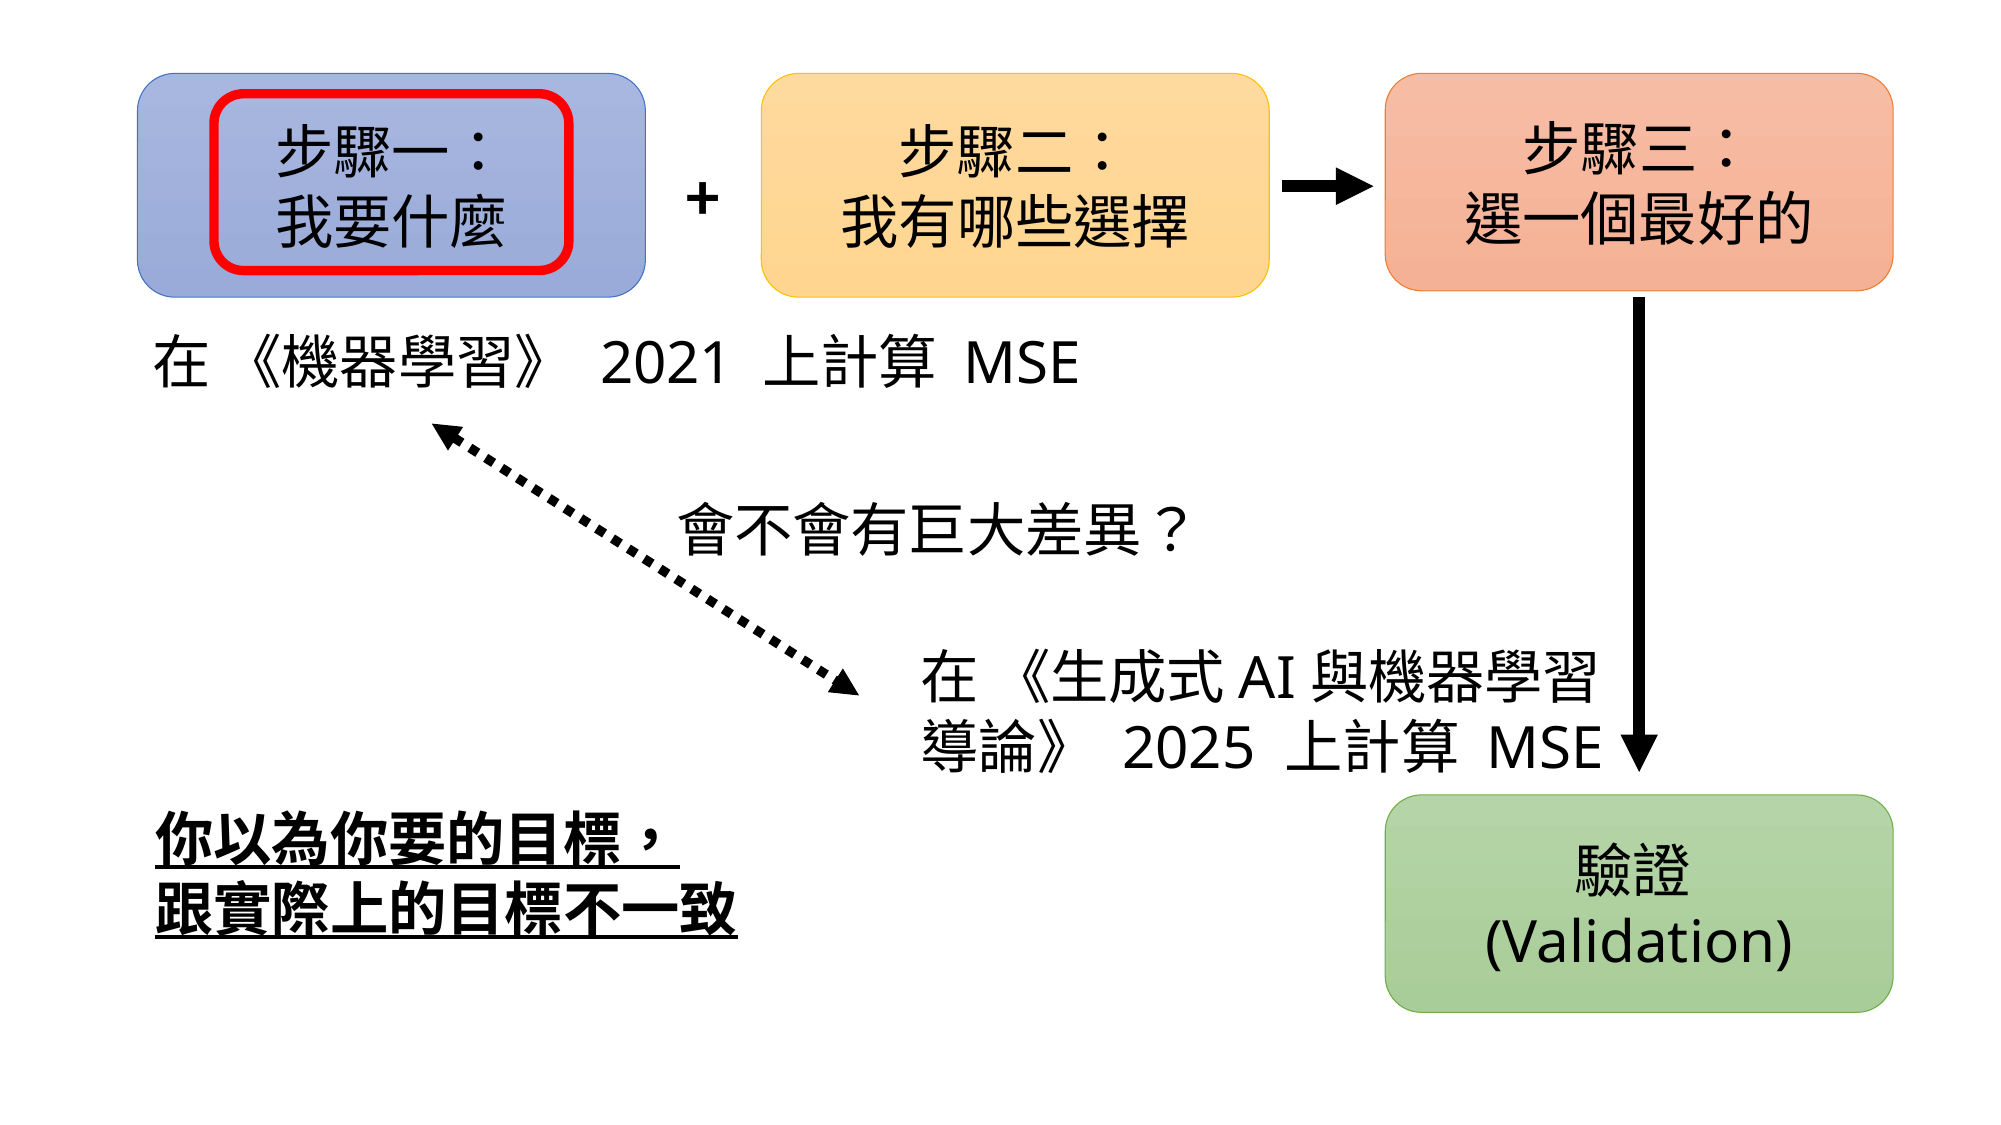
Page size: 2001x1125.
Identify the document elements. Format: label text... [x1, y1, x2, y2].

text_box 步驟二： 我有哪些選擇 [760, 72, 1270, 298]
text_box 在 《機器學習》 2021 上計算 MSE [137, 317, 1107, 403]
text_box [212, 92, 570, 272]
text_box 驗證 (Validation) [1384, 794, 1894, 1013]
text_box 步驟一： 我要什麼 [136, 72, 646, 298]
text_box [431, 423, 860, 696]
text_box + [634, 145, 773, 240]
text_box 會不會有巨大差異？ [860, 485, 1339, 570]
text_box 你以為你要的目標， 跟實際上的目標不一致 [140, 794, 776, 950]
text_box 步驟三： 選一個最好的 [1384, 72, 1894, 292]
text_box 在 《生成式AI與機器學習導論》 2025 上計算 MSE [906, 632, 1633, 788]
